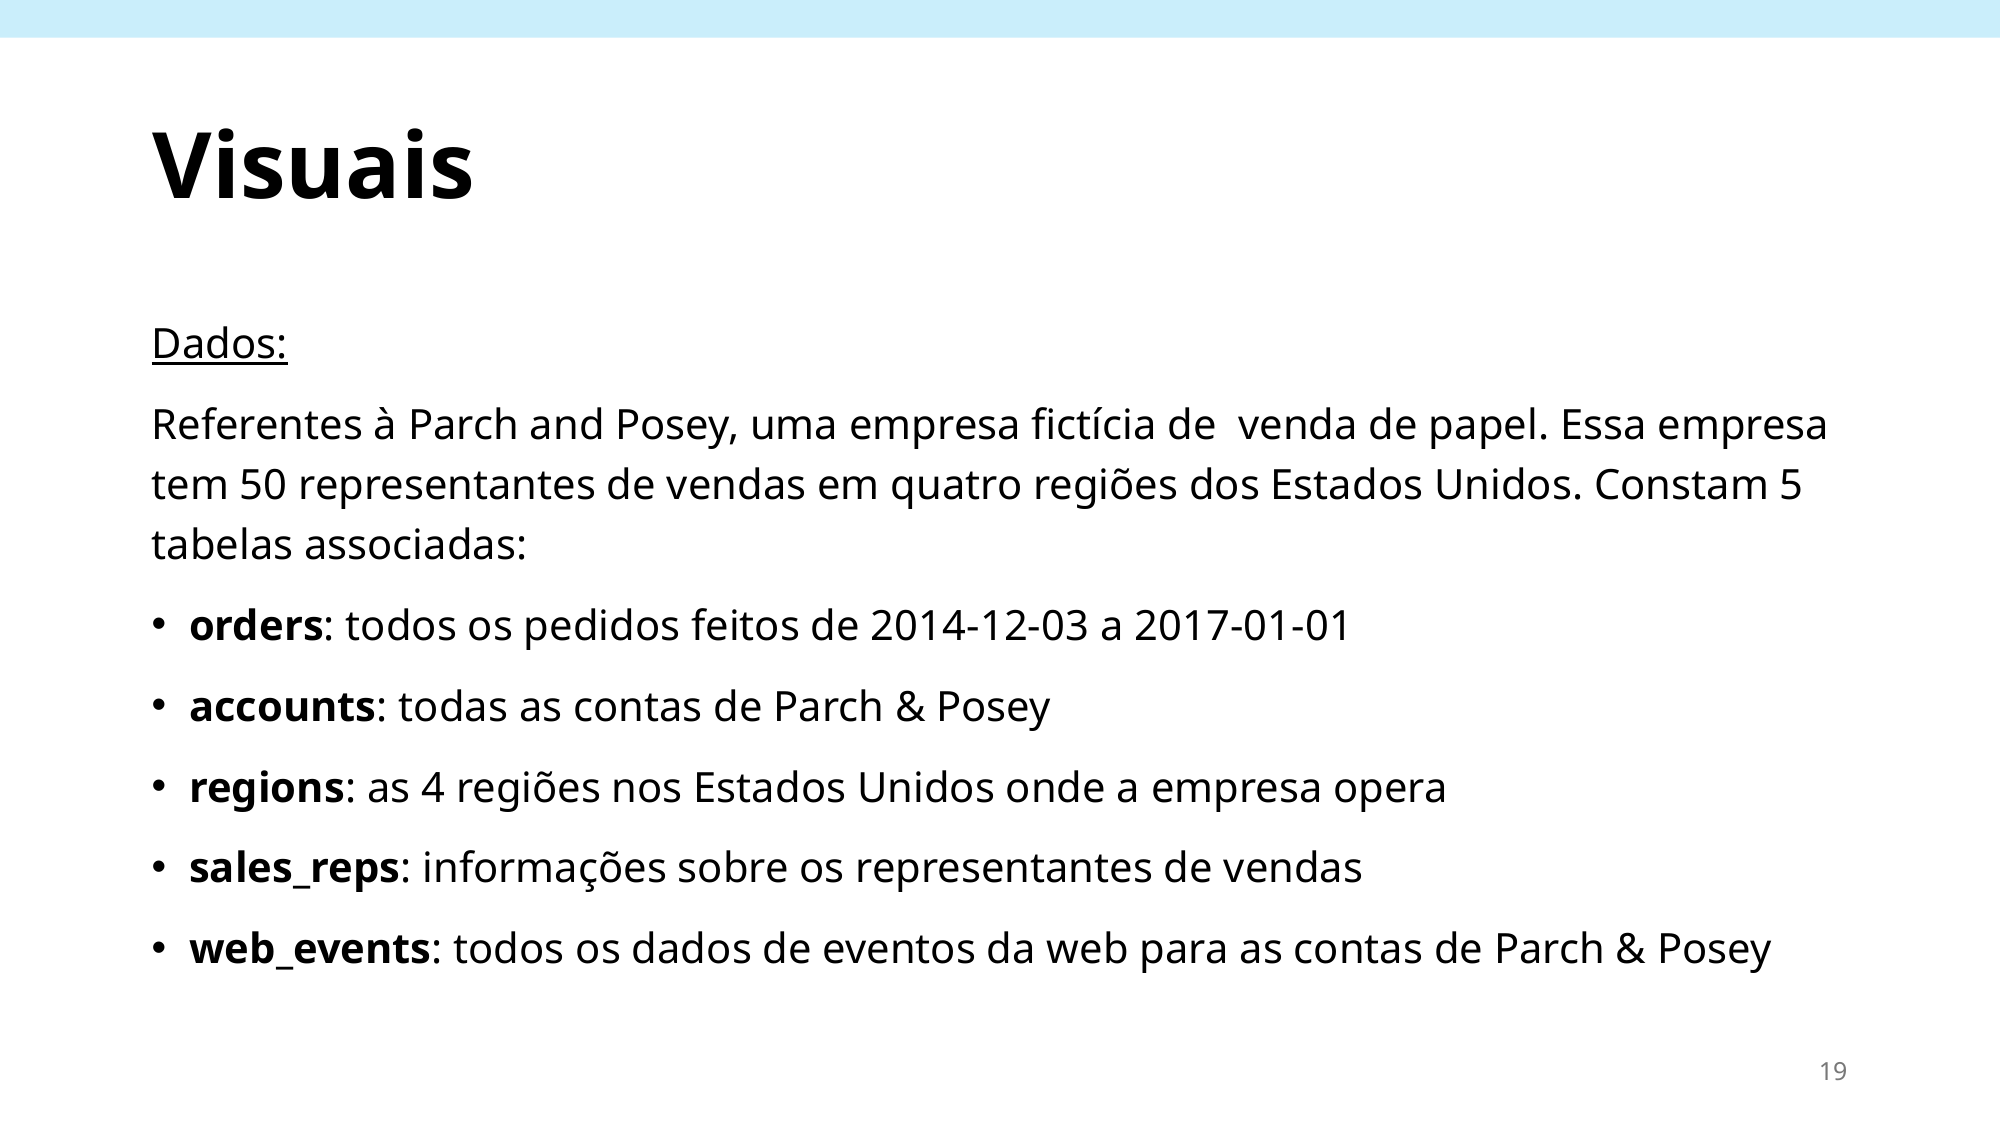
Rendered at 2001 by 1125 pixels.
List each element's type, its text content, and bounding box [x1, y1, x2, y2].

list Dados: Referentes à Parch and Posey, uma empresa fictícia de venda de papel. Essa empresa tem 50 representantes de vendas em quatro regiões dos Estados Unidos. Constam 5 tabelas associadas: orders: todos os pedidos feitos de 2014-12-03 a 2017-01-01 accounts: todas as contas de Parch & Posey regions: as 4 regiões nos Estados Unidos onde a empresa opera sales_reps: informações sobre os representantes de vendas web_events: todos os dados de eventos da web para as contas de Parch & Posey [136, 299, 1862, 1014]
slide_number 19 [1412, 1042, 1863, 1103]
title Visuais [137, 59, 1863, 278]
text_box [0, 0, 2000, 39]
